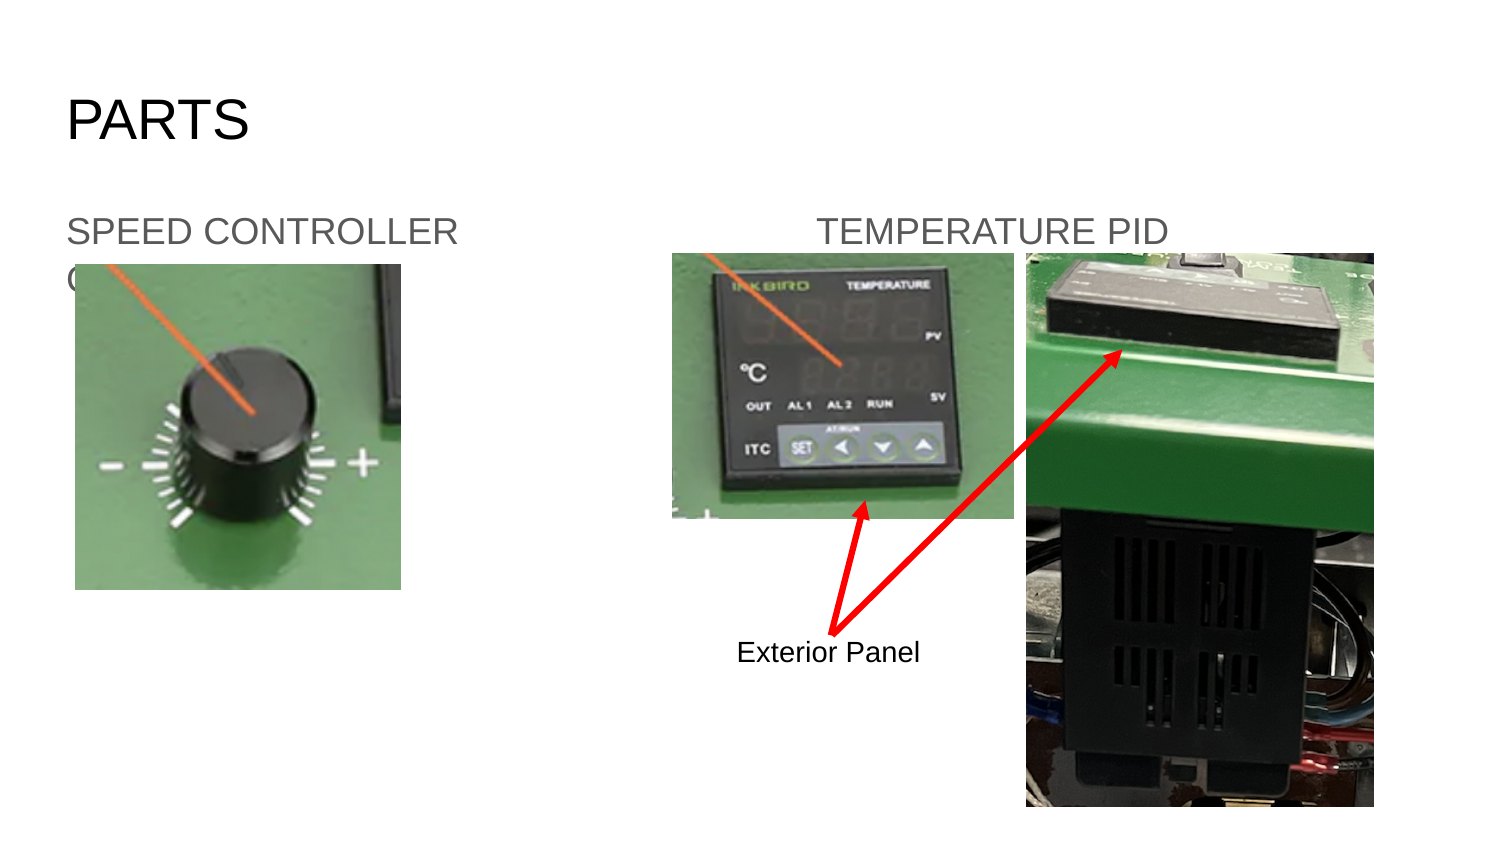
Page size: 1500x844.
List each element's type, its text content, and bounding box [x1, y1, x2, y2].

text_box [831, 349, 1123, 636]
text_box Exterior Panel [721, 618, 1021, 683]
picture [1026, 253, 1375, 807]
picture [75, 264, 401, 590]
list SPEED CONTROLLER TEMPERATURE PID CONTROLLER [51, 189, 1449, 750]
title PARTS [51, 72, 1449, 167]
picture [672, 253, 1014, 520]
